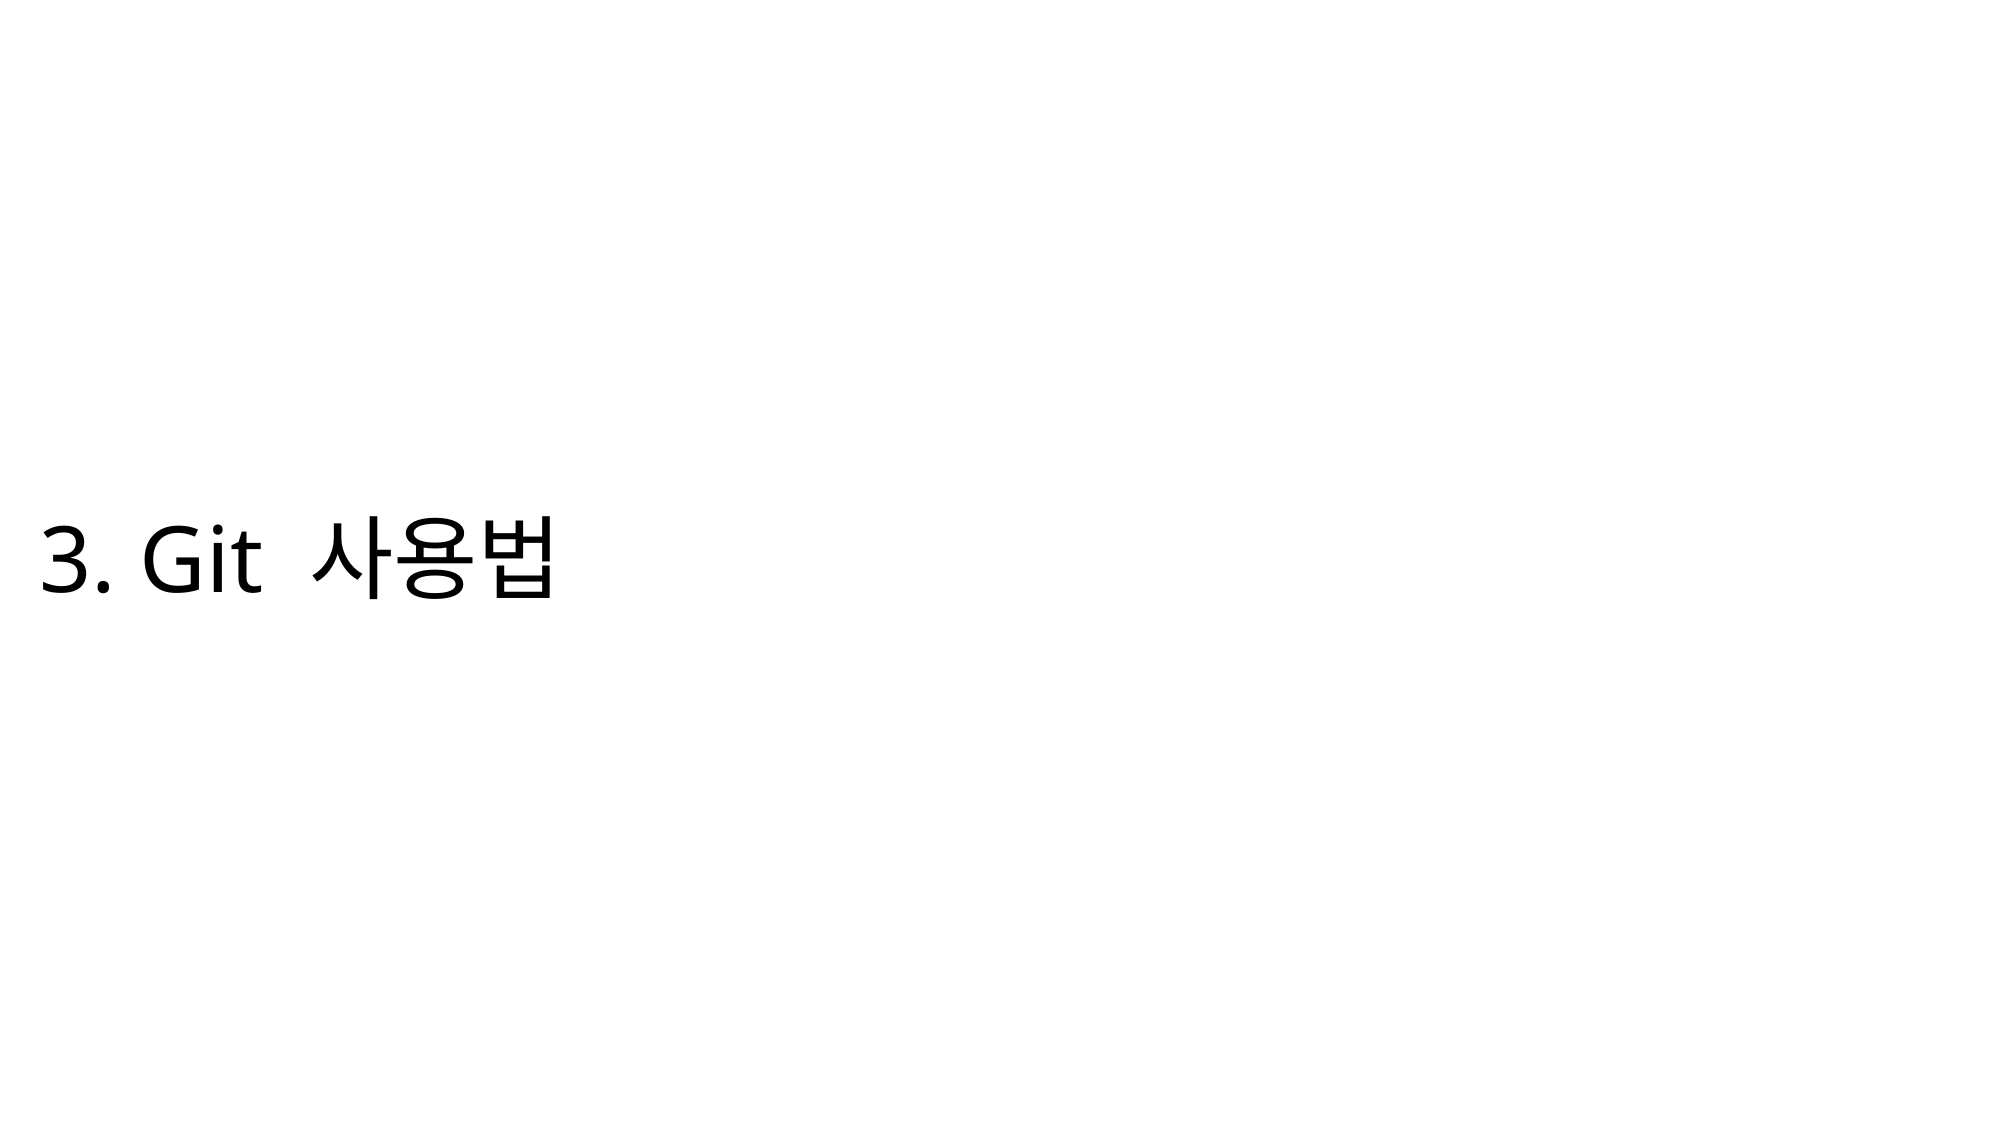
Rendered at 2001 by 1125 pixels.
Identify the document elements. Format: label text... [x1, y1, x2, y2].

title 3. Git 사용법 [24, 453, 1750, 672]
